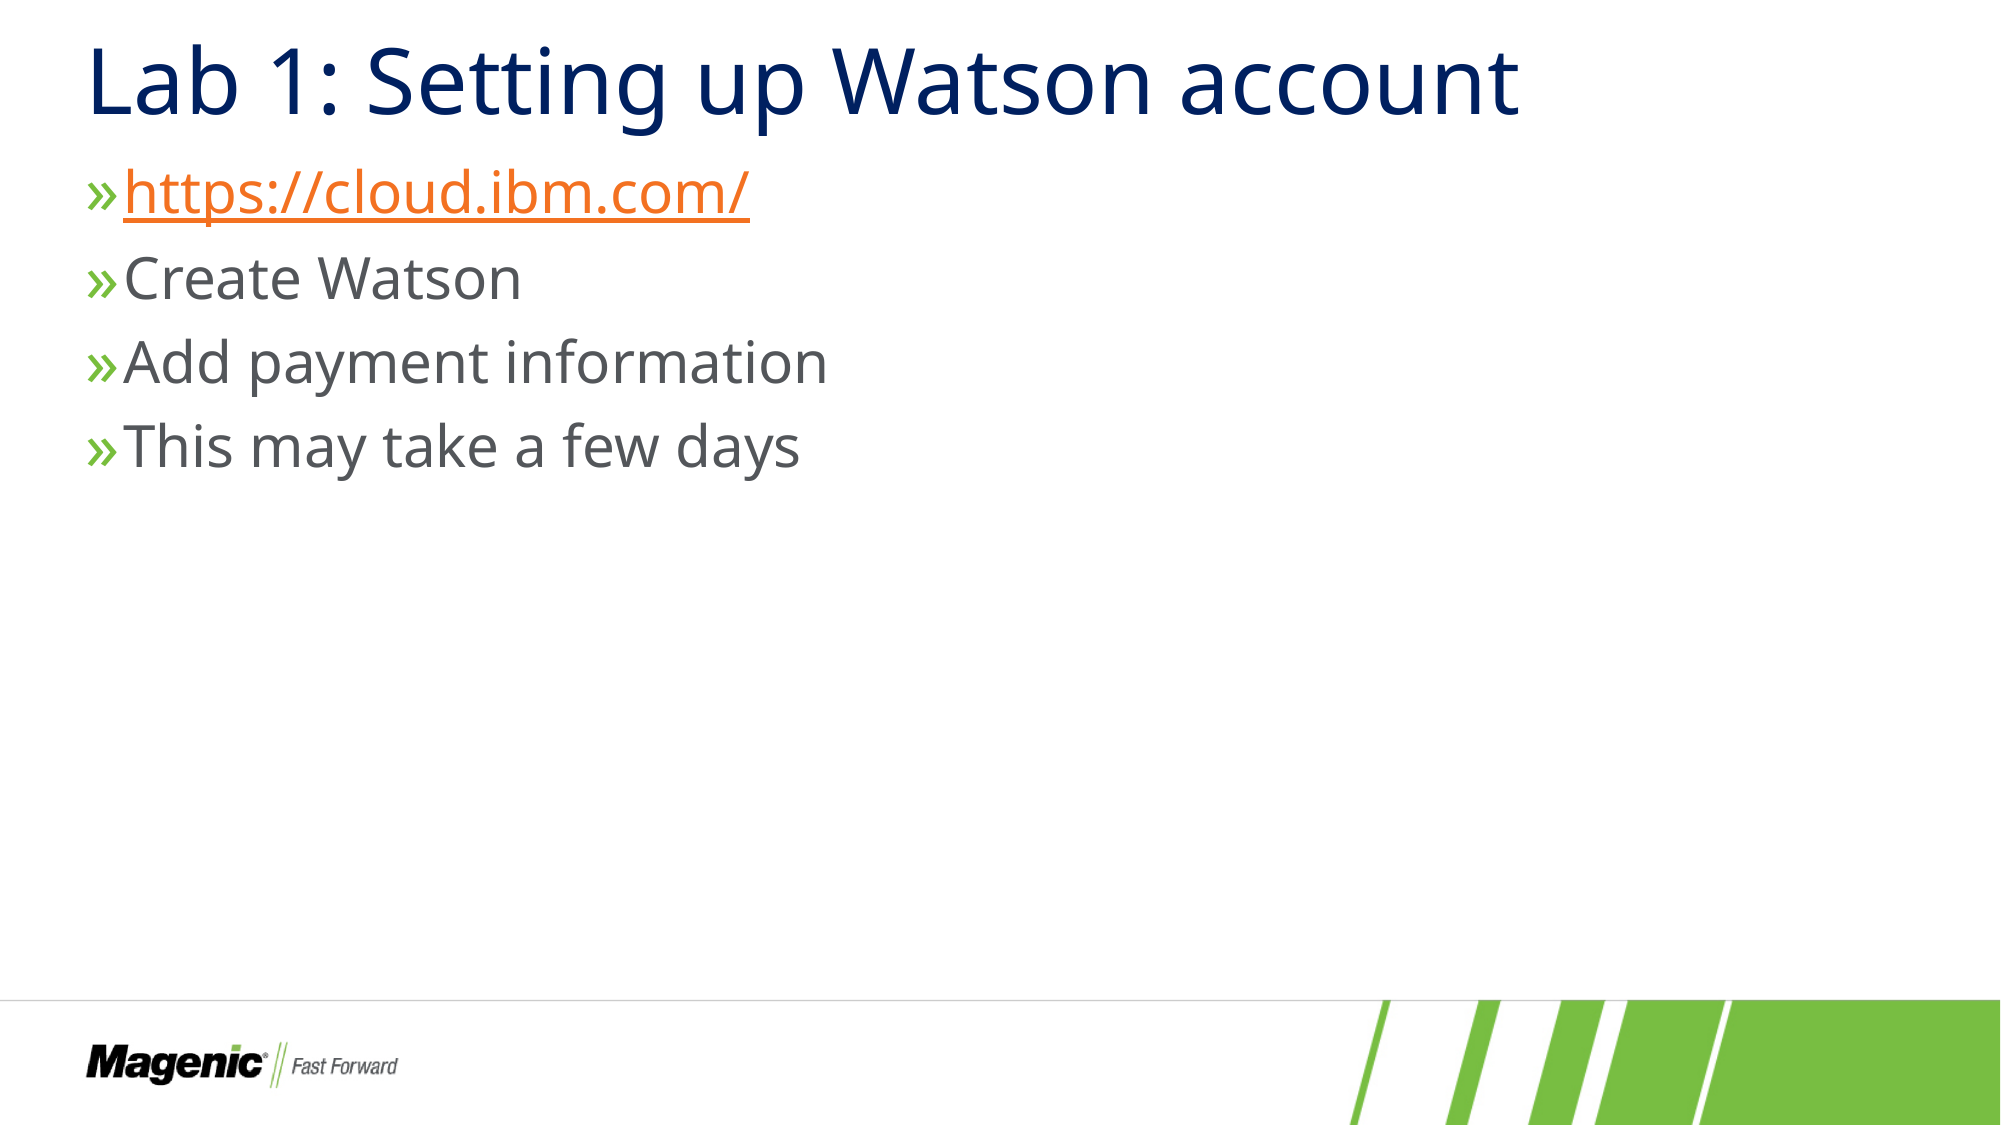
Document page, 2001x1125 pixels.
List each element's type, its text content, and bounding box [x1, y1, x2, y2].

title Lab 1: Setting up Watson account [70, 43, 1946, 128]
list https://cloud.ibm.com/ Create Watson Add payment information This may take a few days [70, 149, 1946, 787]
picture [0, 0, 2001, 1125]
